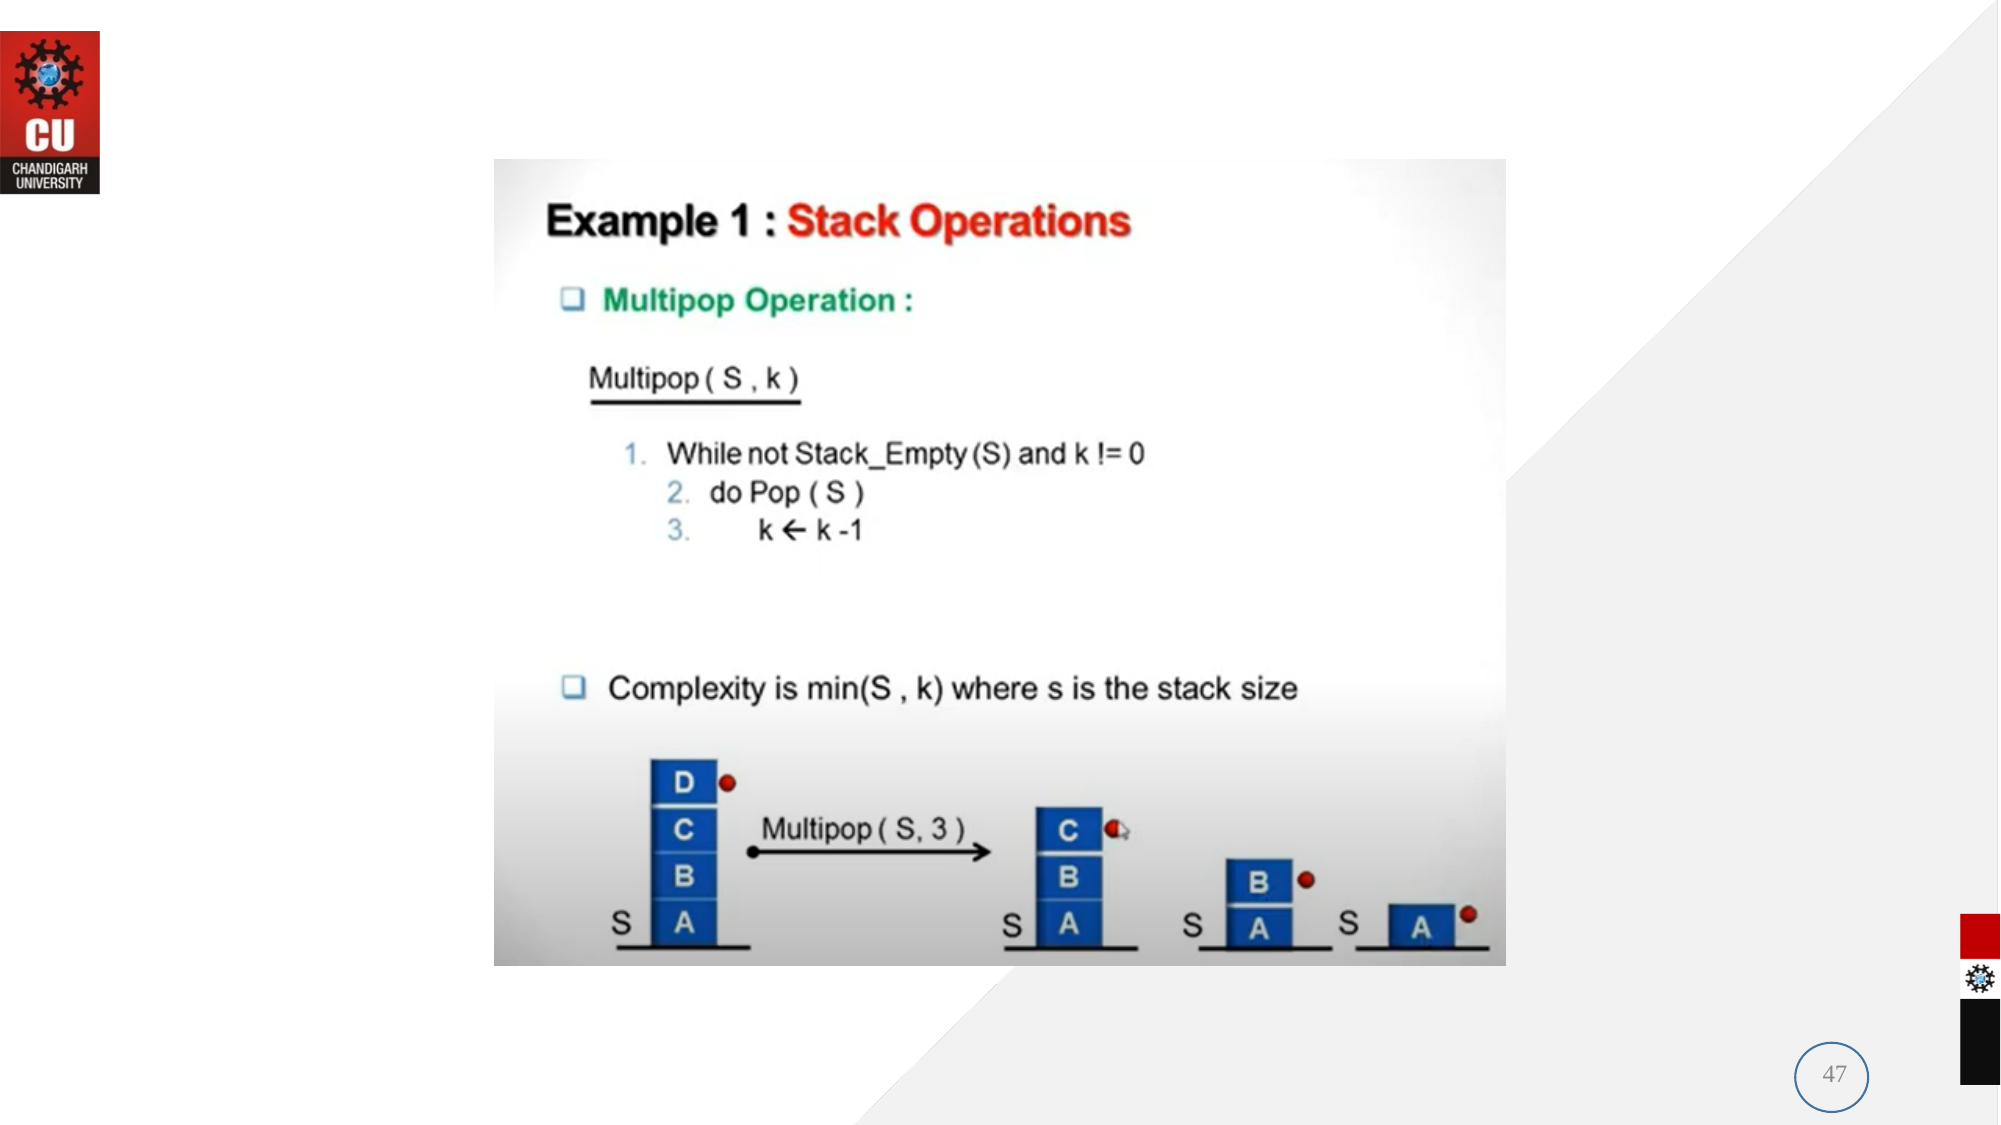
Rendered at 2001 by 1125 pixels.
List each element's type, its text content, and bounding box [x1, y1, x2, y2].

slide_number 47 [1412, 1042, 1863, 1103]
picture [0, 0, 2001, 1125]
